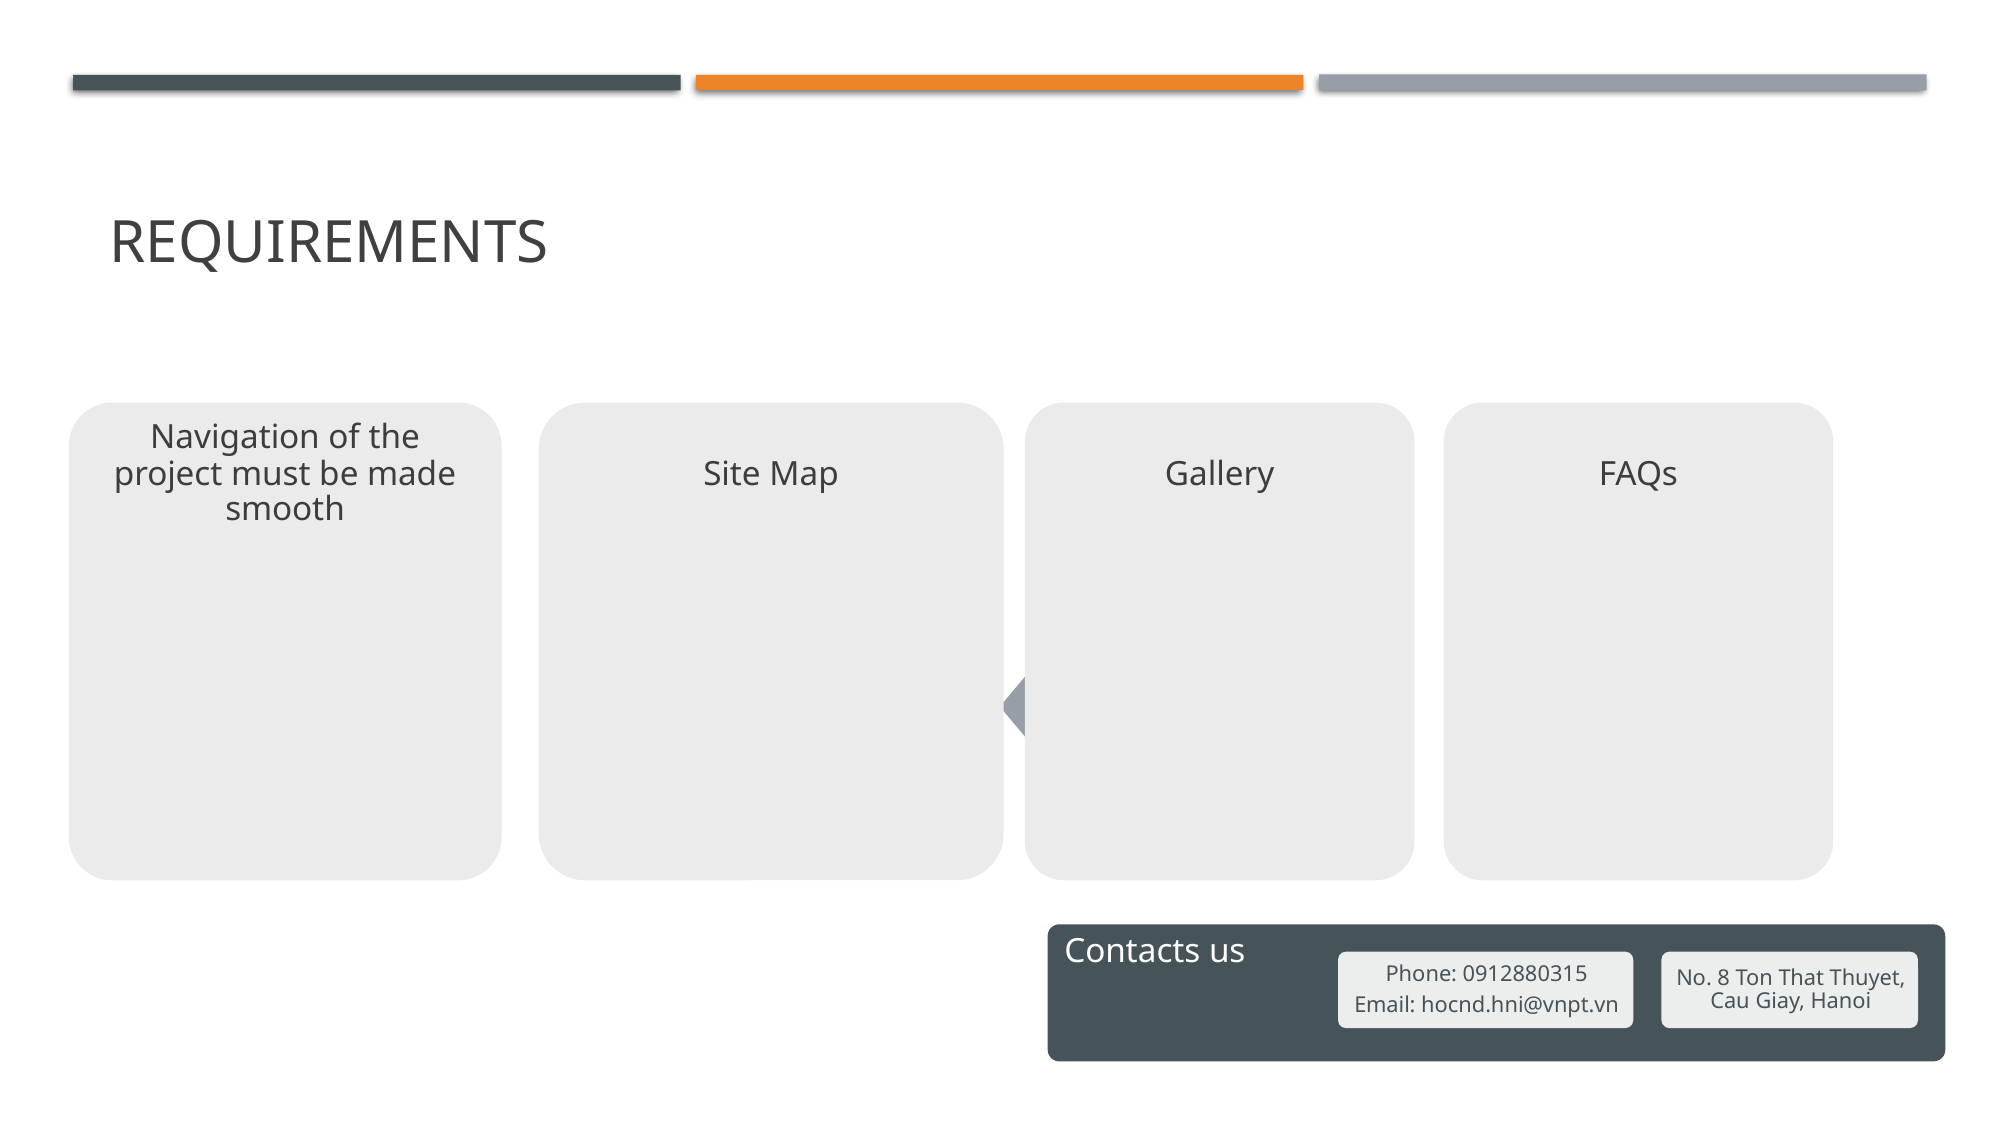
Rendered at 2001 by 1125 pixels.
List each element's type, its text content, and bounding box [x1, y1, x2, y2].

title Requirements [94, 119, 1904, 282]
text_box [1047, 923, 1946, 1062]
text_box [68, 402, 1835, 881]
